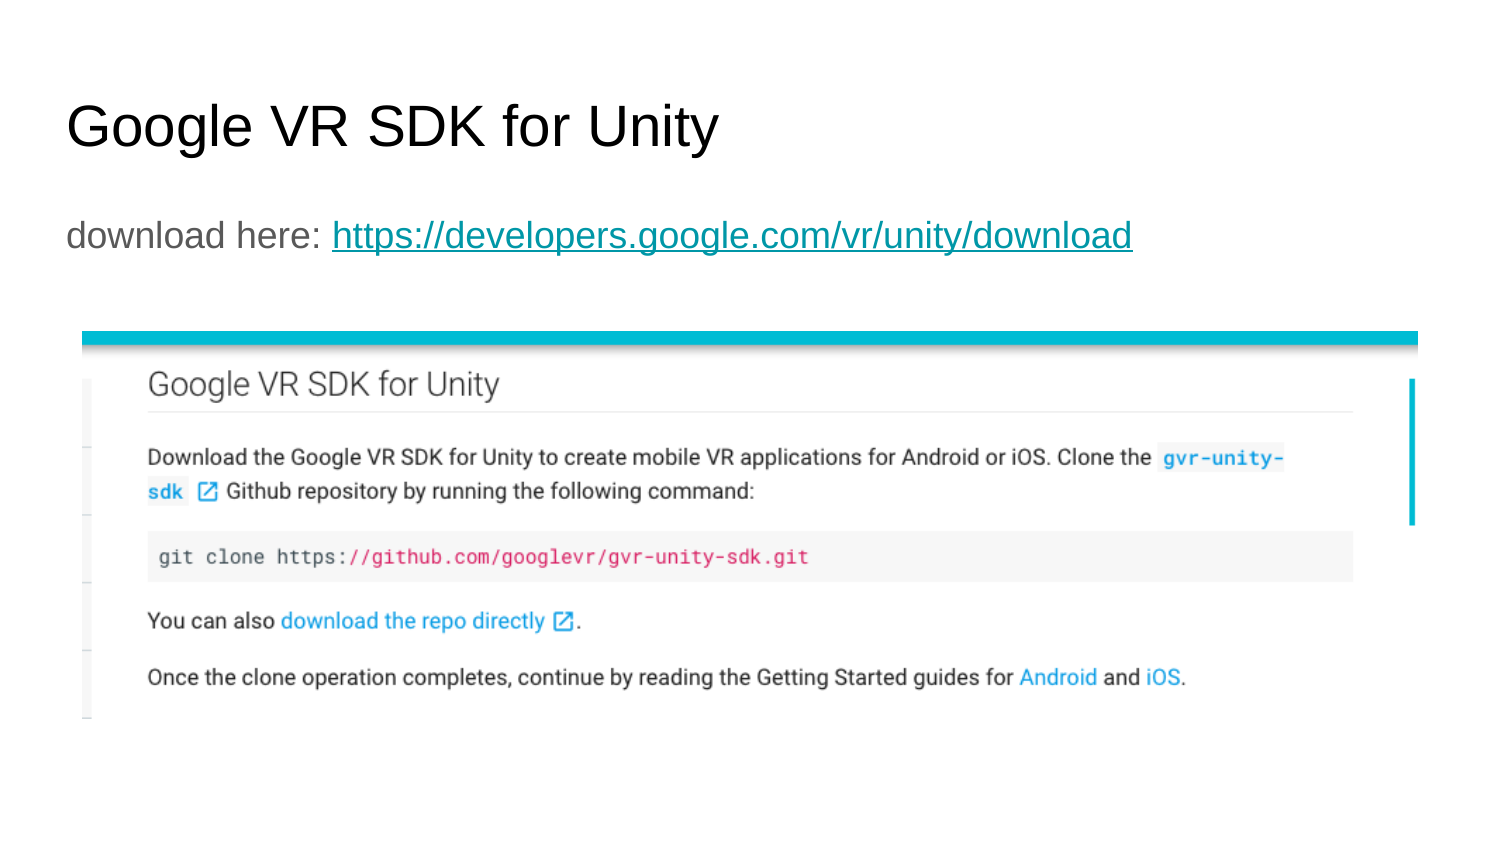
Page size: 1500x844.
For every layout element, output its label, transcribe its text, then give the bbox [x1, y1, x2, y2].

picture [82, 331, 1418, 719]
list download here: https://developers.google.com/vr/unity/download [51, 189, 1449, 750]
title Google VR SDK for Unity [51, 72, 1449, 167]
